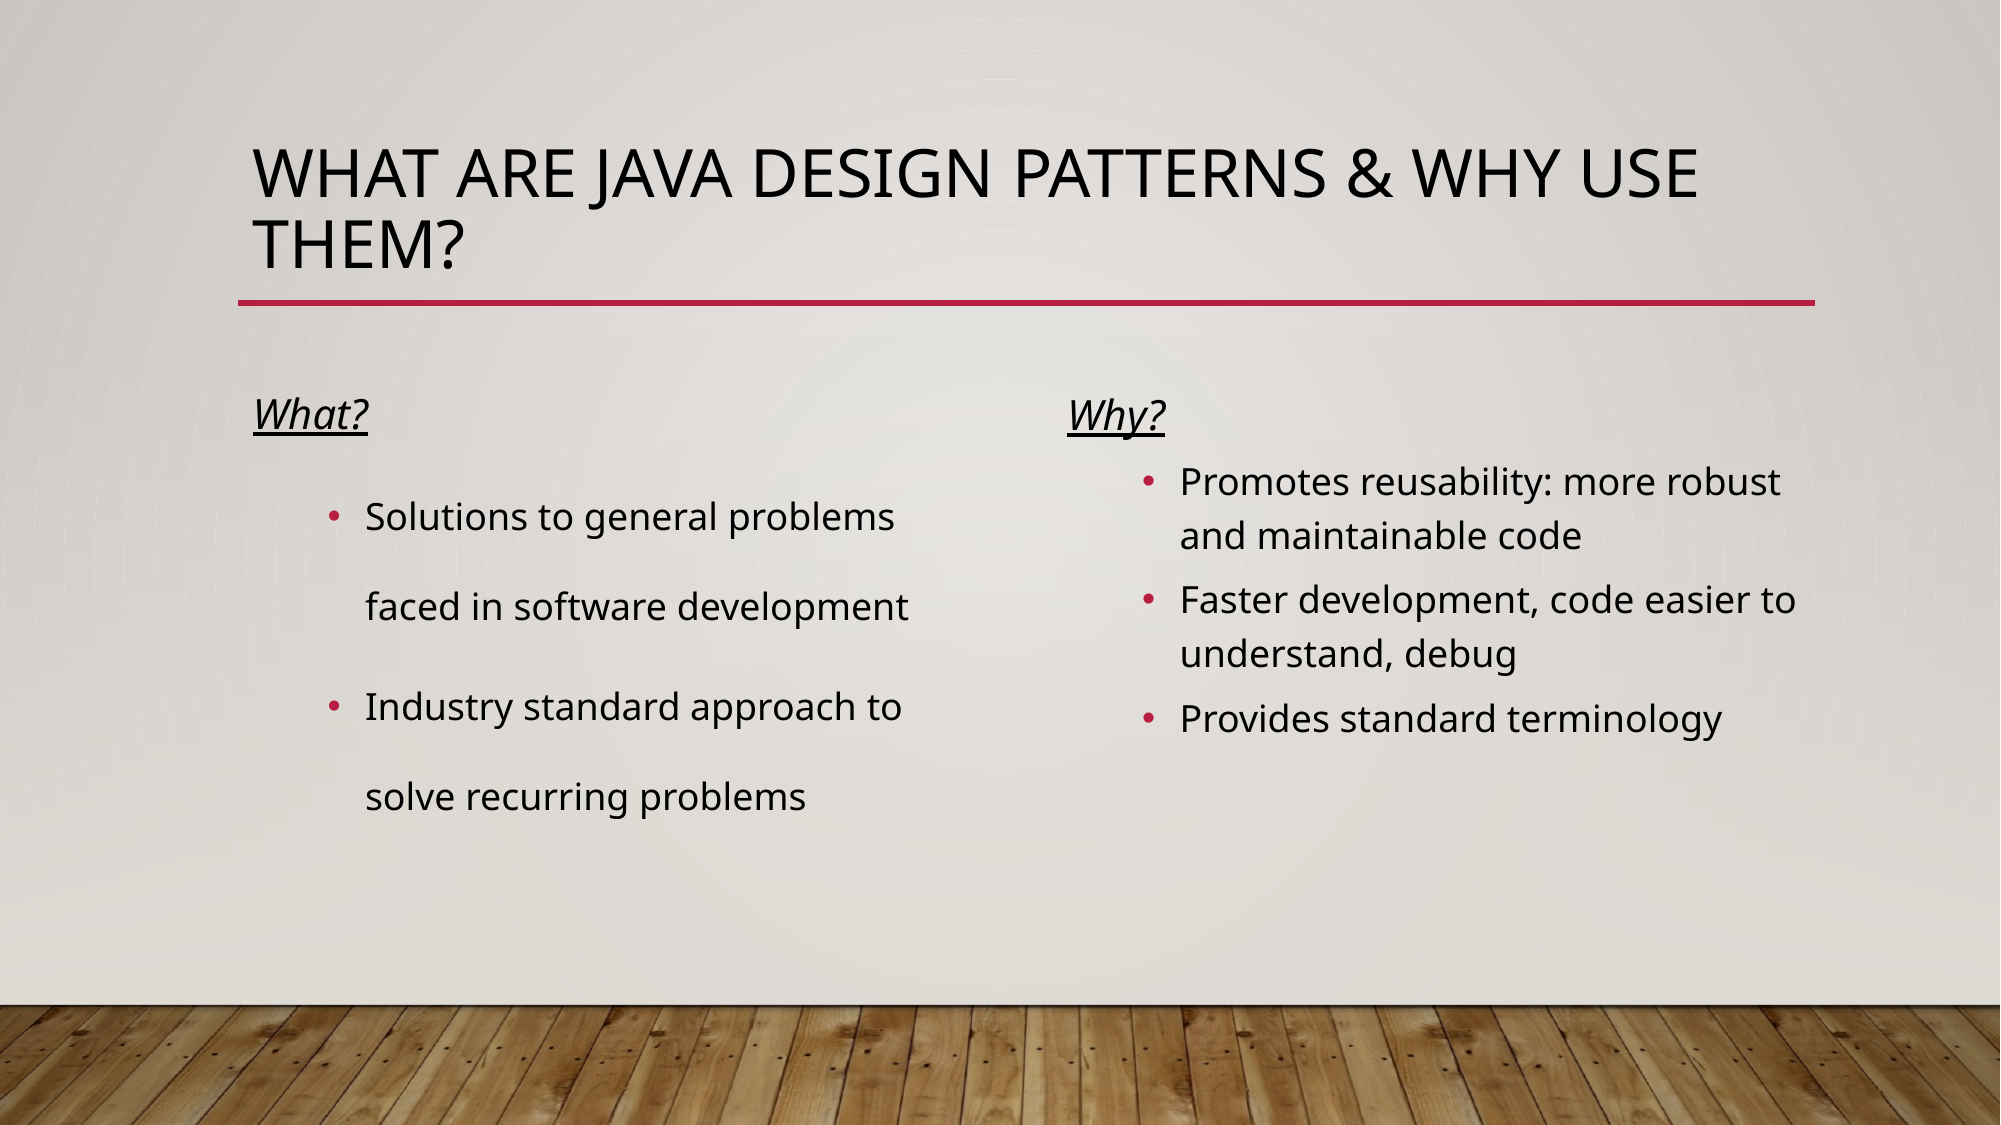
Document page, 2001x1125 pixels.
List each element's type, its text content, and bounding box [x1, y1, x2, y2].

list Why? Promotes reusability: more robust and maintainable code Faster development, code easier to understand, debug Provides standard terminology [1052, 330, 1815, 896]
picture [0, 1005, 2000, 1125]
title What are java design patterns & WHY Use them? [237, 132, 1814, 306]
list What? Solutions to general problems faced in software development Industry standard approach to solve recurring problems [237, 329, 1000, 896]
